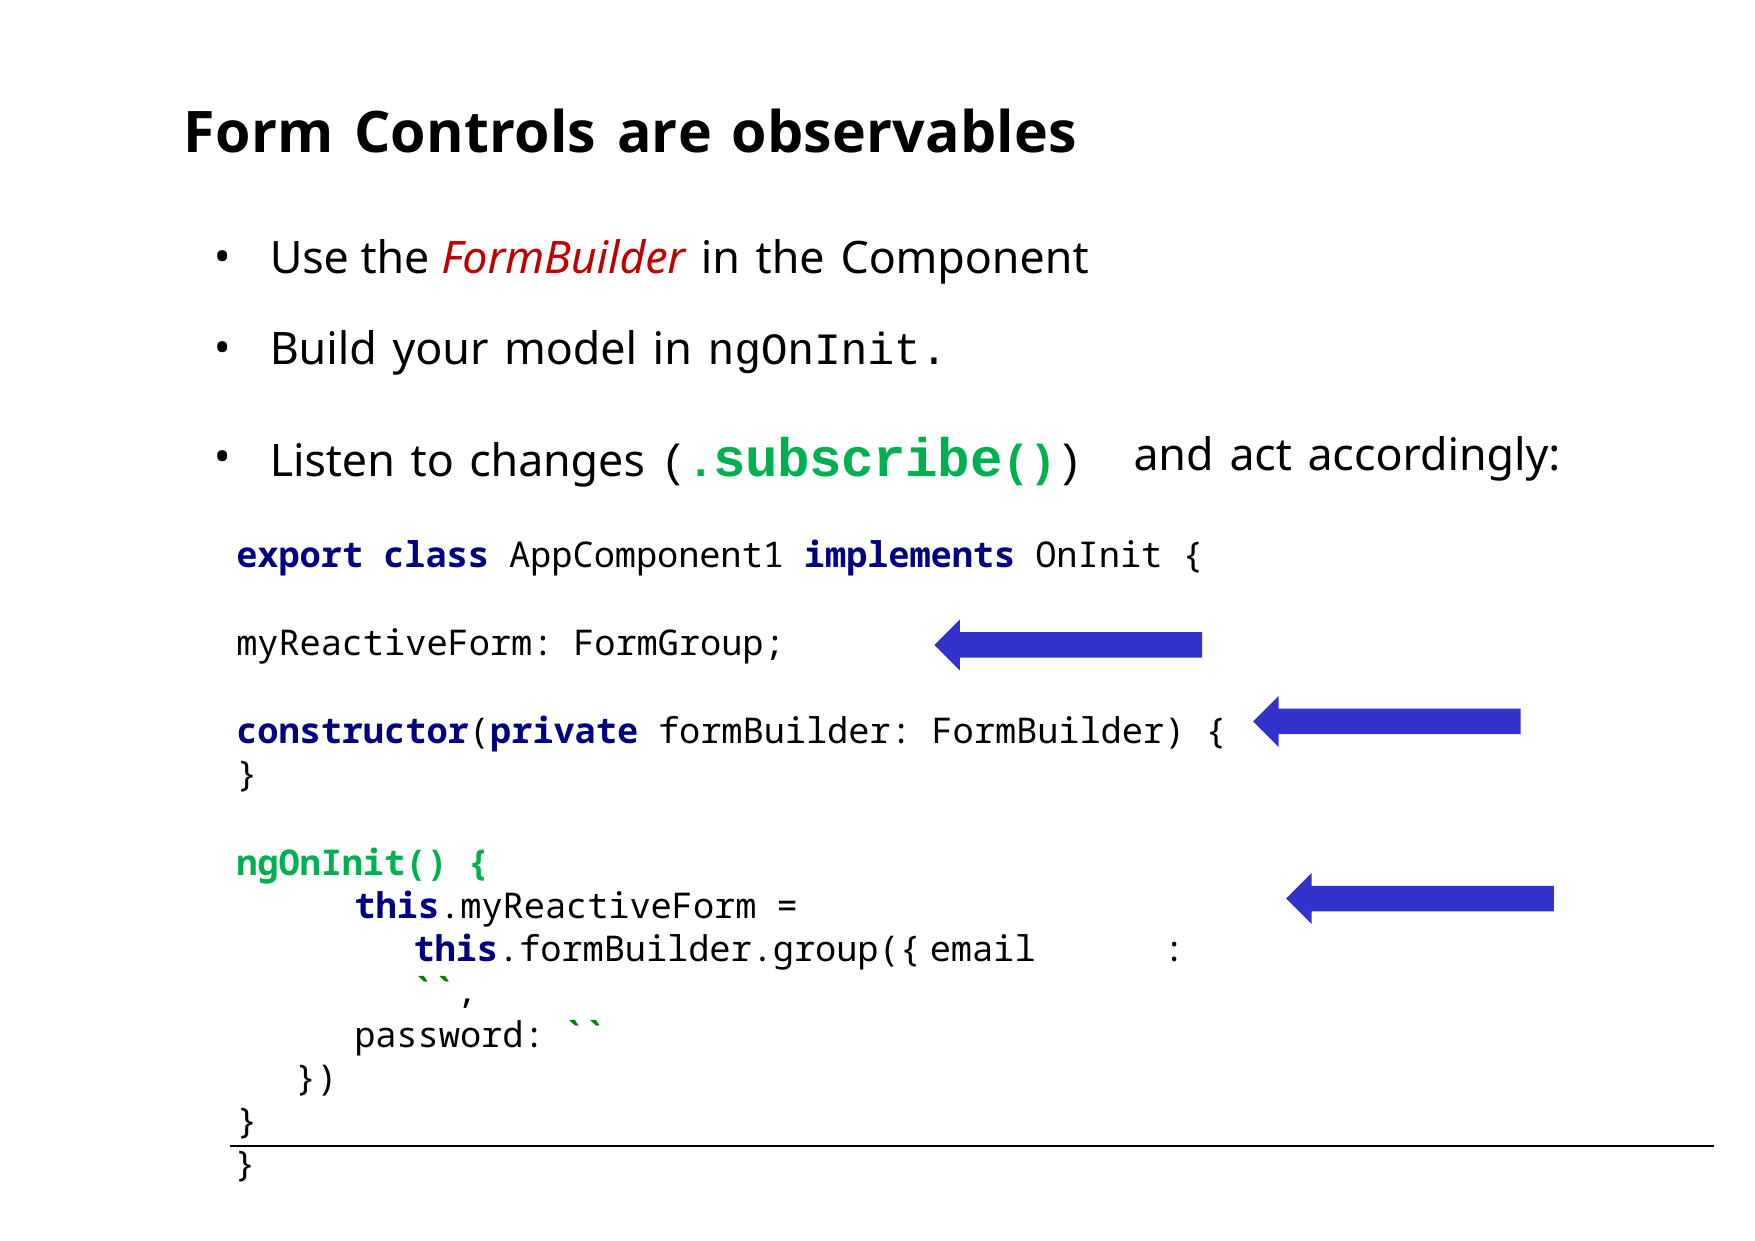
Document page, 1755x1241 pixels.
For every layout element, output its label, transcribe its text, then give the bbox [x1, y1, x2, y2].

text_box [934, 619, 1203, 671]
text_box Listen to changes (.subscribe()) [211, 422, 1109, 488]
text_box [1286, 873, 1554, 925]
text_box export class AppComponent1 implements OnInit { myReactiveForm: FormGroup; constructor(private formBuilder: FormBuilder) { } ngOnInit() { this.myReactiveForm = this.formBuilder.group({ email : ``, password: `` }) } } [234, 531, 1262, 1184]
text_box and act accordingly: [1131, 425, 1596, 479]
text_box [1253, 695, 1521, 747]
text_box Use the FormBuilder in the Component Build your model in ngOnInit. [211, 228, 1345, 374]
text_box Form Controls are observables [181, 95, 1187, 164]
